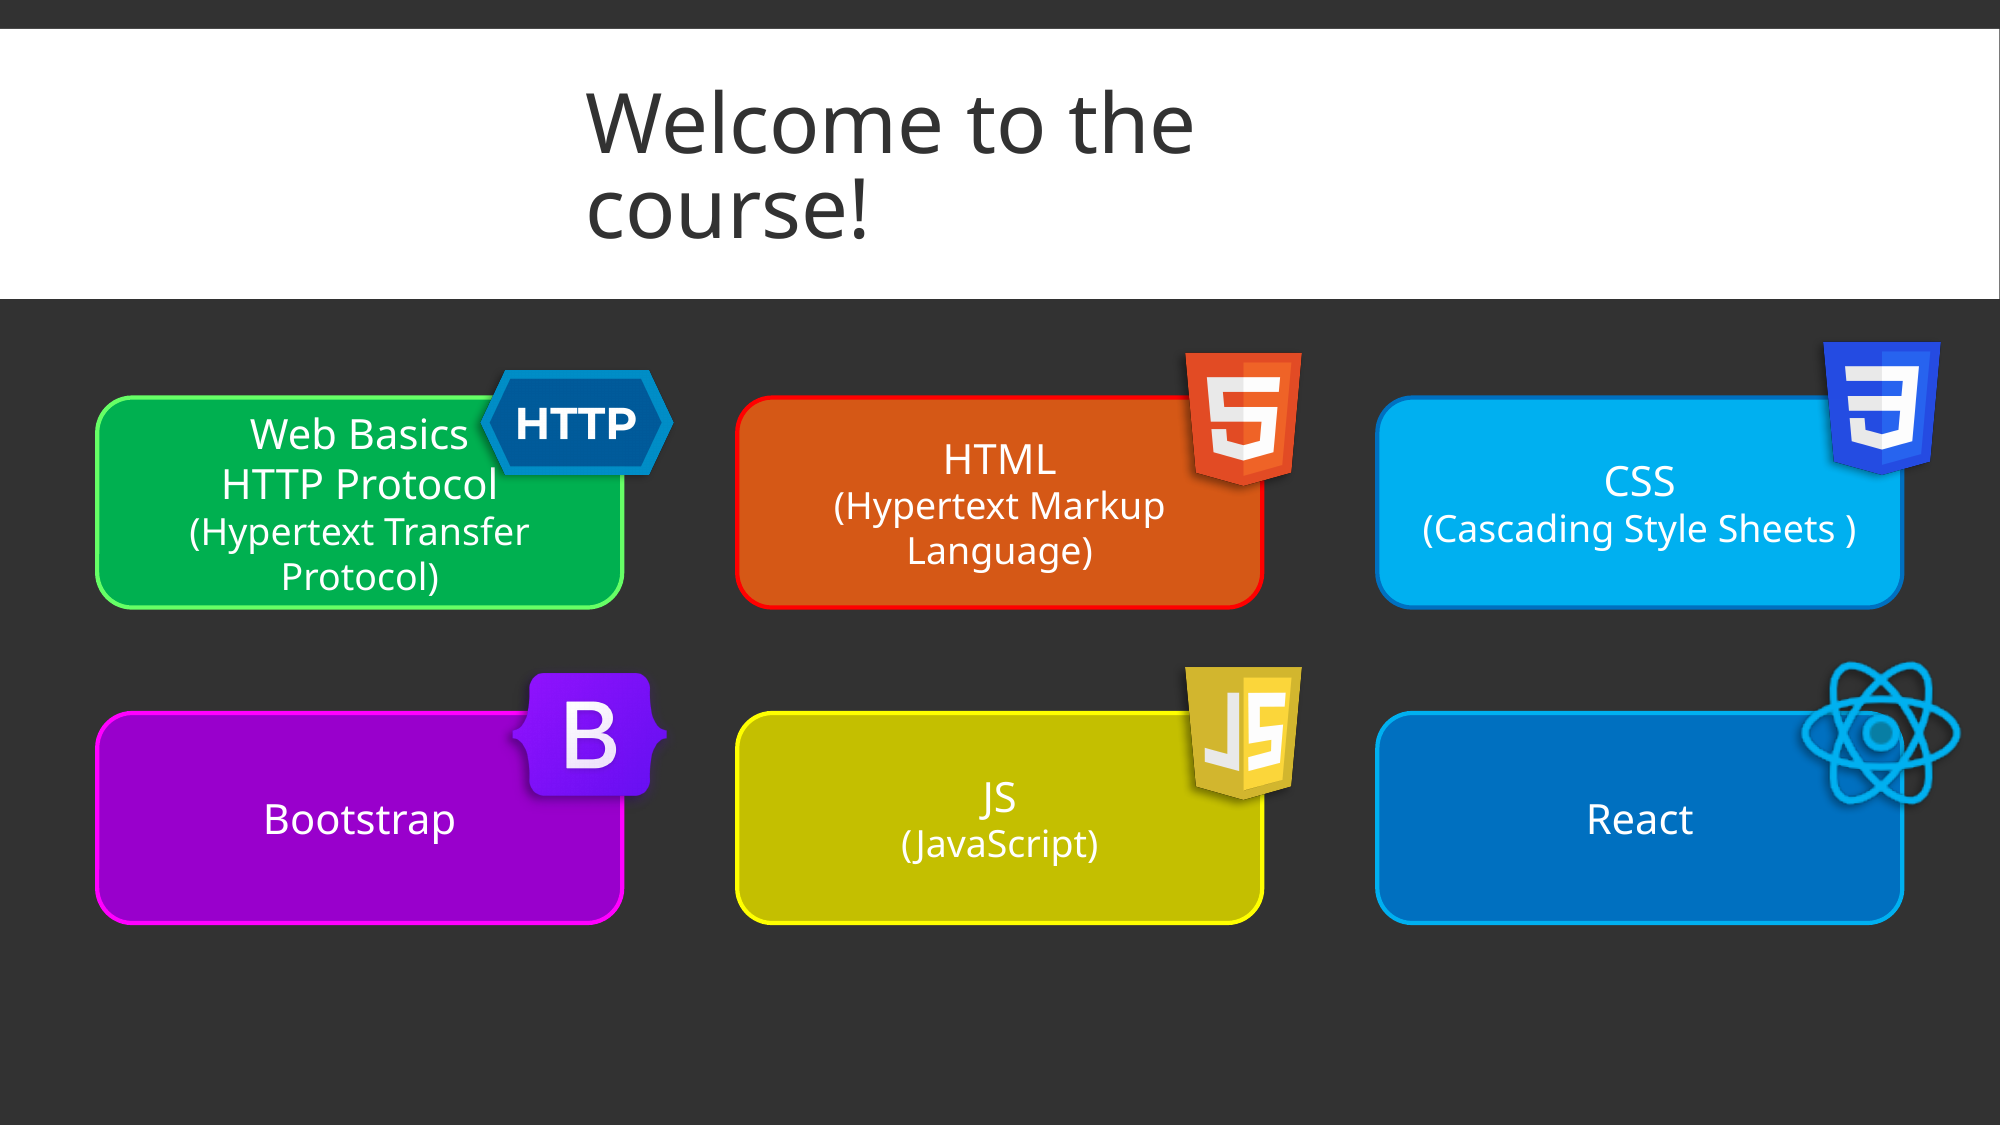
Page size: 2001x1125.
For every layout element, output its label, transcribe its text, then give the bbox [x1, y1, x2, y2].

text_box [1377, 308, 1941, 608]
title Welcome to the course! [570, 46, 1430, 295]
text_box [737, 320, 1327, 608]
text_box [96, 659, 680, 924]
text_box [1377, 657, 1966, 924]
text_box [736, 667, 1302, 924]
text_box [96, 370, 674, 608]
